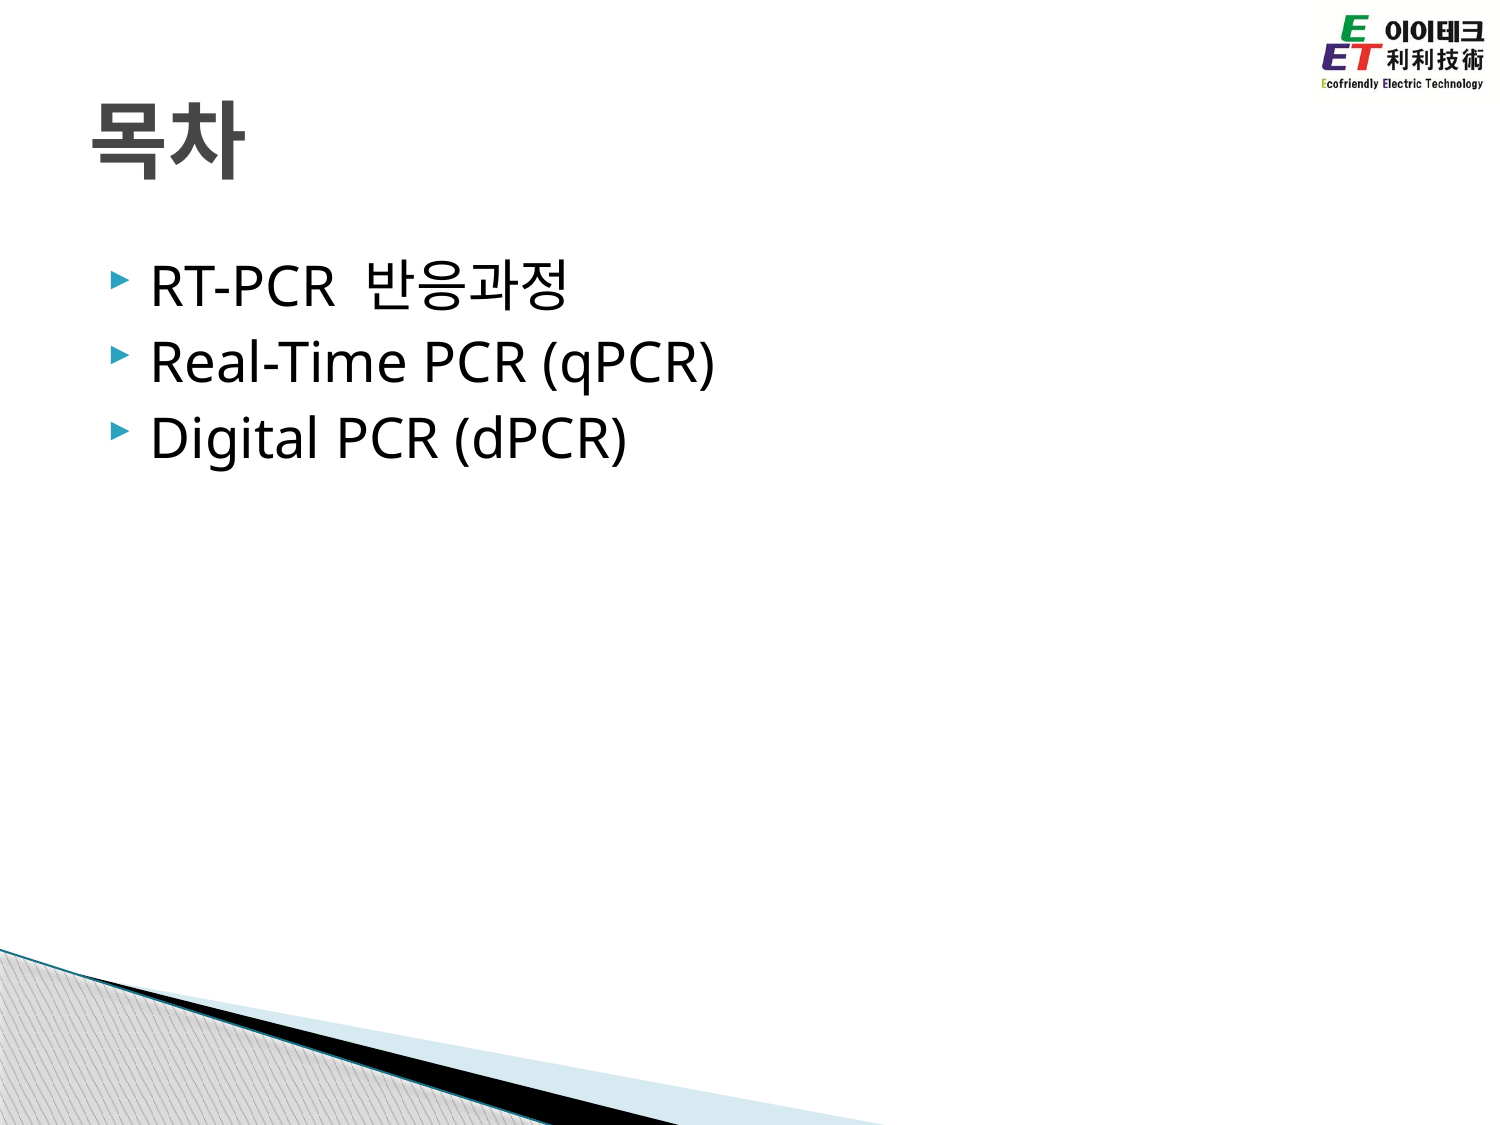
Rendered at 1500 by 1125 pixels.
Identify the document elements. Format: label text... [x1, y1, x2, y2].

title 목차 [75, 45, 1425, 233]
list RT-PCR 반응과정 Real-Time PCR (qPCR) Digital PCR (dPCR) [75, 243, 1425, 986]
picture [1305, 0, 1500, 105]
